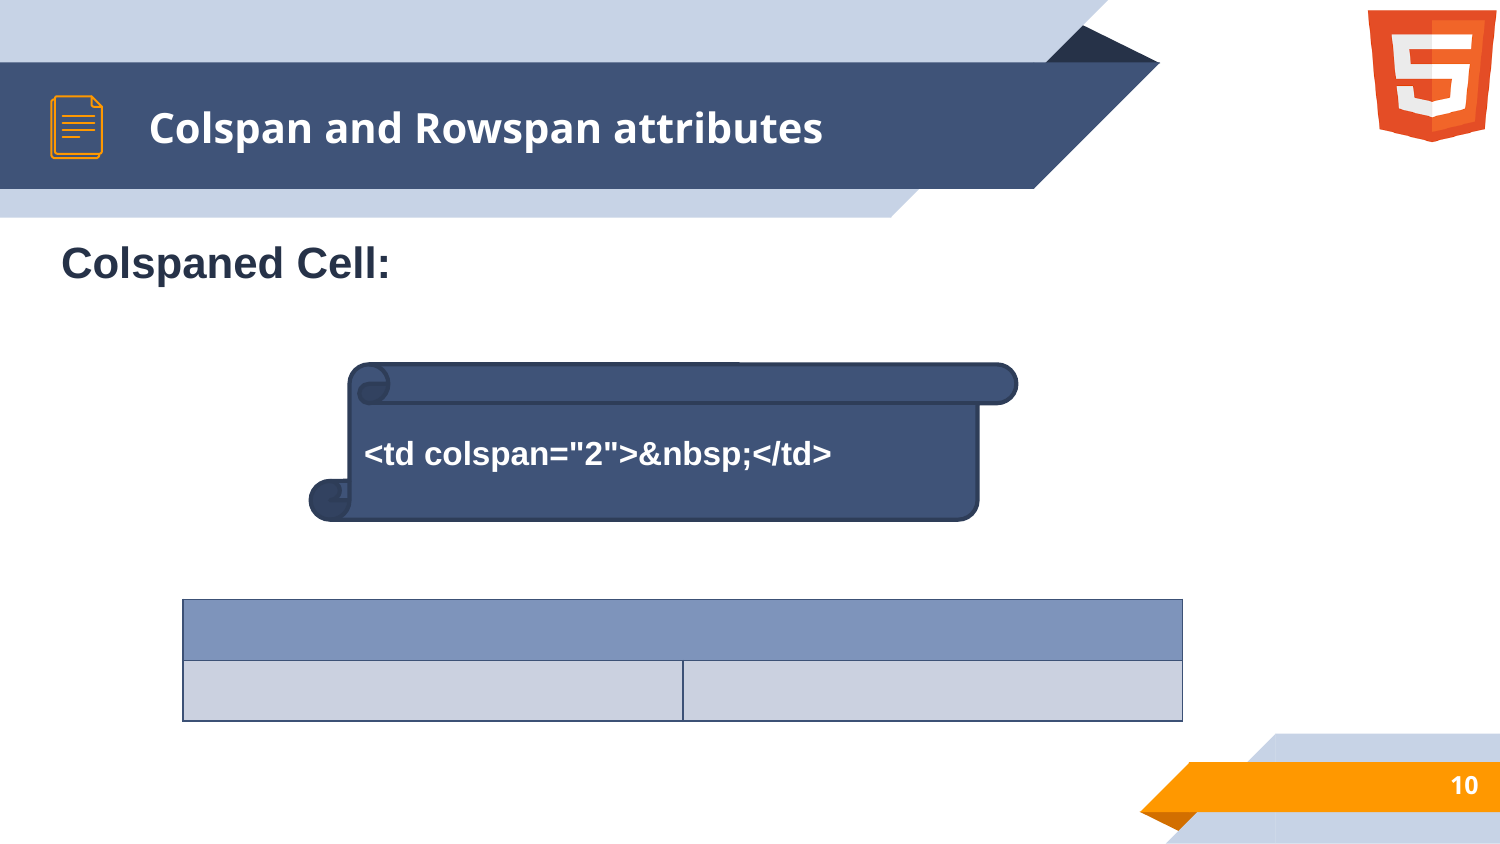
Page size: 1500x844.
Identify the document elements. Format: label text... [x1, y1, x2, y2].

table_cell [684, 661, 1182, 720]
title Colspan and Rowspan attributes [133, 64, 997, 190]
slide_number 10 [1249, 760, 1494, 813]
table_cell [184, 661, 682, 720]
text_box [50, 96, 103, 159]
text_box <td colspan="2">&nbsp;</td> [308, 362, 1019, 522]
table_header [184, 600, 1182, 660]
picture [1365, 8, 1500, 144]
text_box Colspaned Cell: [46, 227, 407, 295]
